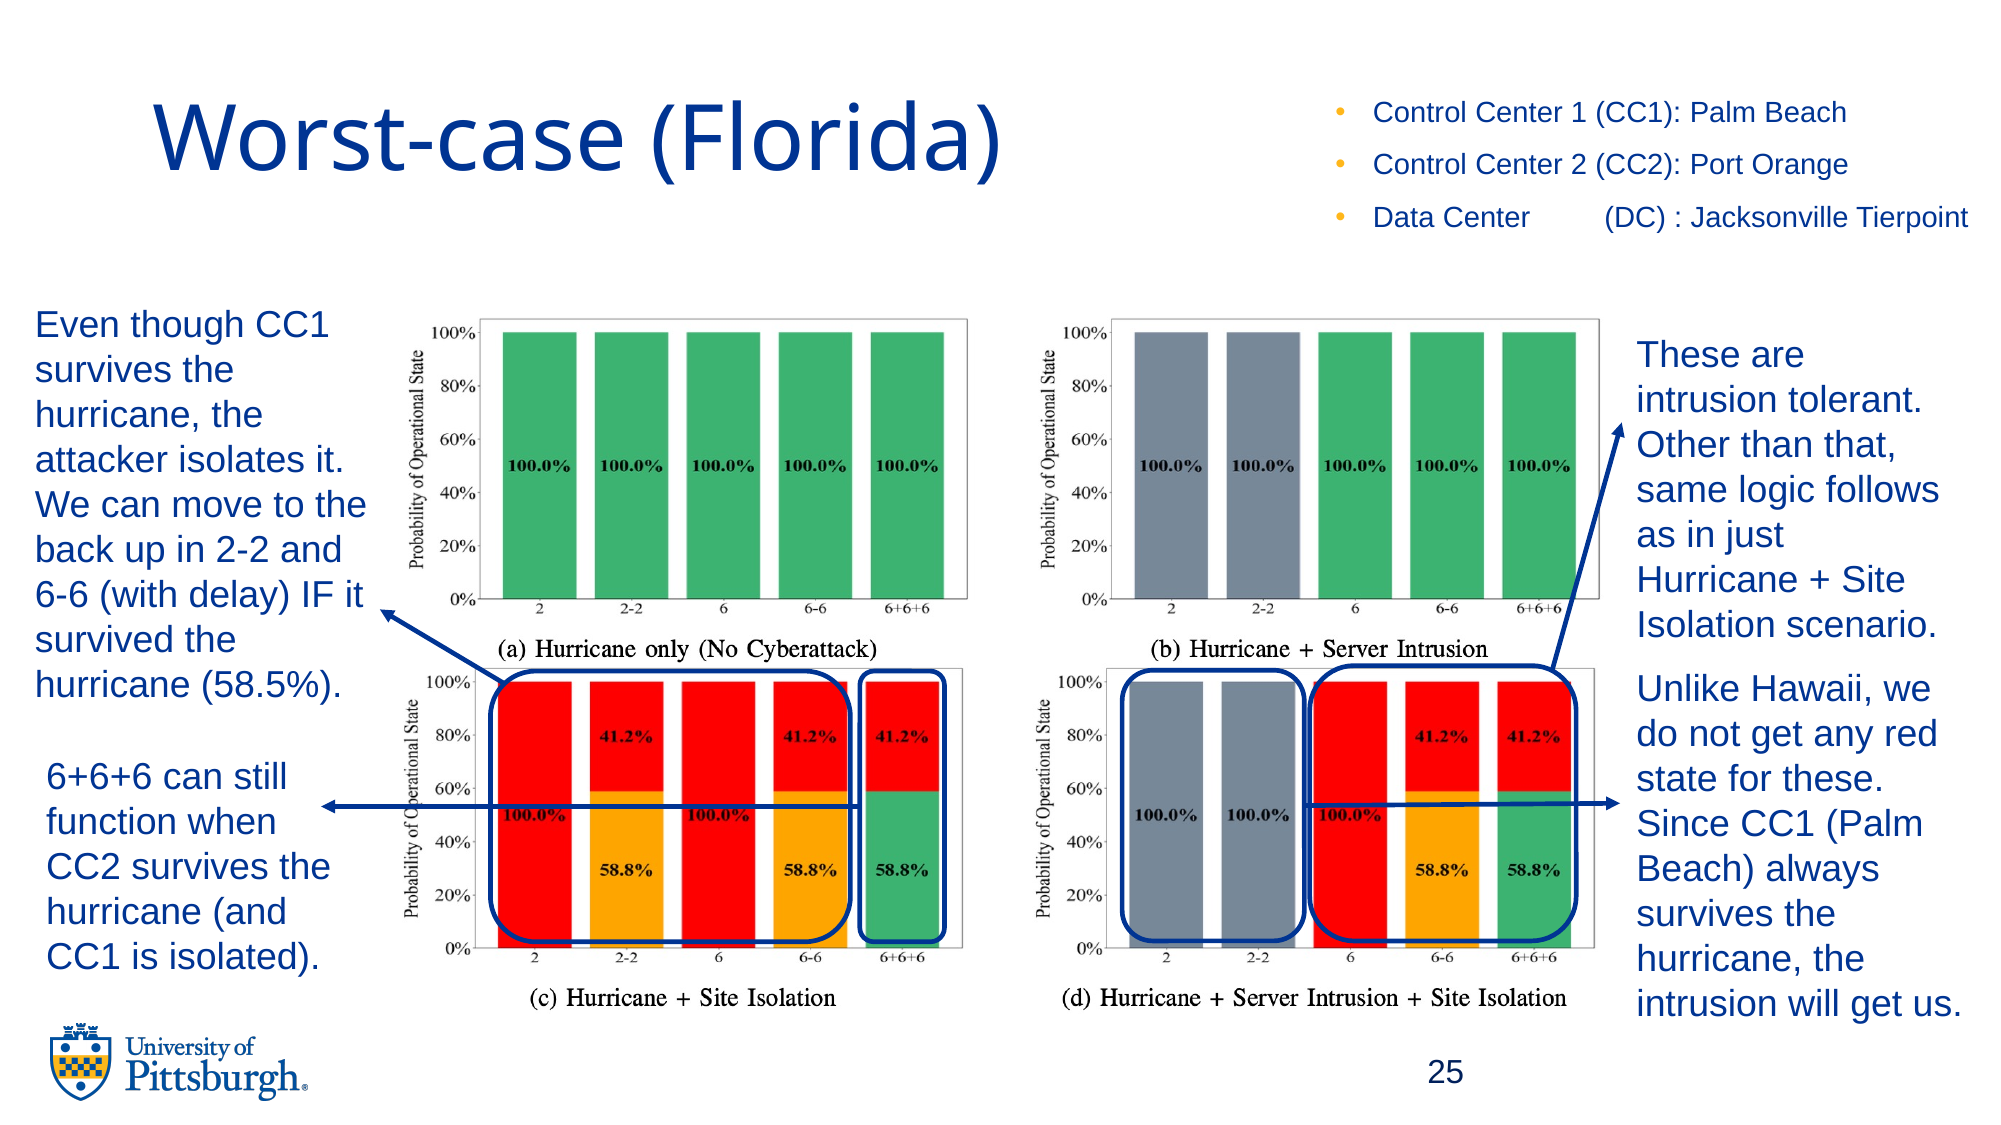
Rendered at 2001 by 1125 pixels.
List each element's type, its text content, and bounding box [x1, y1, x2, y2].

text_box 6+6+6 can still function when CC2 survives the hurricane (and CC1 is isolated). [31, 744, 369, 985]
text_box These are intrusion tolerant. Other than that, same logic follows as in just Hurricane + Site Isolation scenario. [1621, 323, 1972, 653]
text_box Control Center 1 (CC1): Palm Beach Control Center 2 (CC2): Port Orange Data Center (DC) : Jacksonville Tierpoint [1320, 89, 1990, 300]
text_box Unlike Hawaii, we do not get any red state for these. Since CC1 (Palm Beach) always survives the hurricane, the intrusion will get us. [1621, 656, 1986, 1032]
title Worst-case (Florida) [137, 83, 1900, 278]
text_box Even though CC1 survives the hurricane, the attacker isolates it. We can move to the back up in 2-2 and 6-6 (with delay) IF it survived the hurricane (58.5%). [19, 292, 397, 713]
slide_number 25 [1412, 1042, 1863, 1103]
picture [50, 1023, 308, 1101]
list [379, 299, 1620, 1014]
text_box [379, 609, 506, 685]
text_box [1552, 422, 1622, 670]
